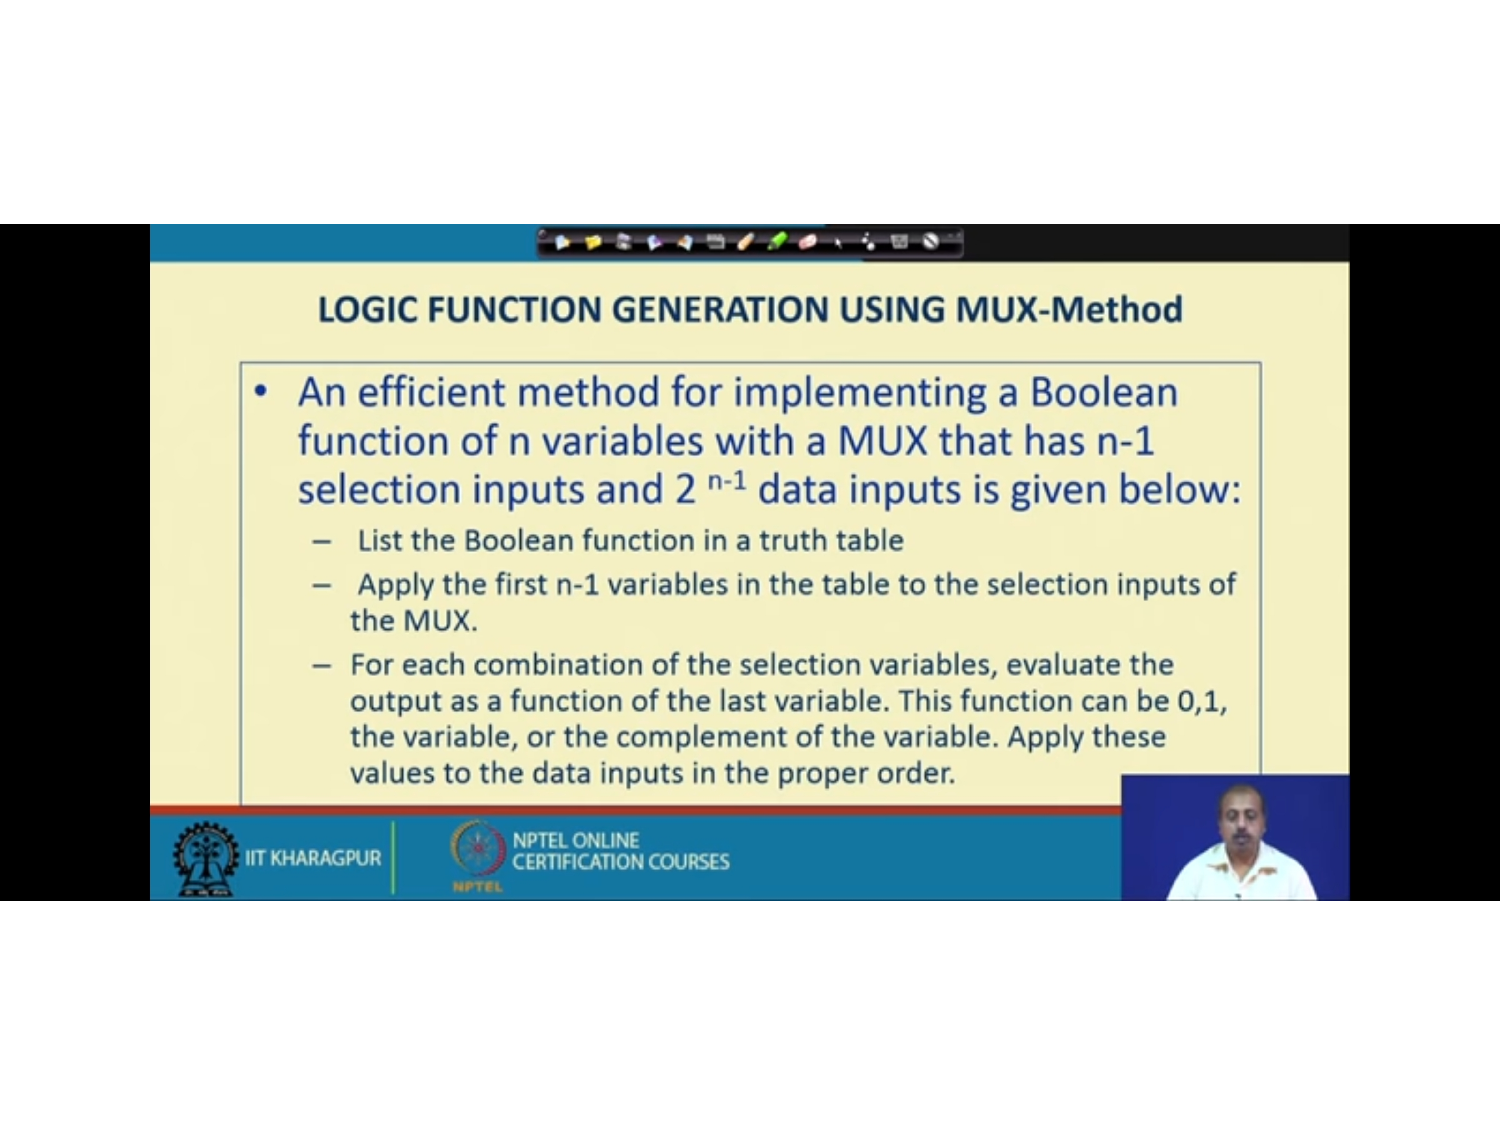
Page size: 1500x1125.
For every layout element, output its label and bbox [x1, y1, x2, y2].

picture [0, 224, 1500, 901]
